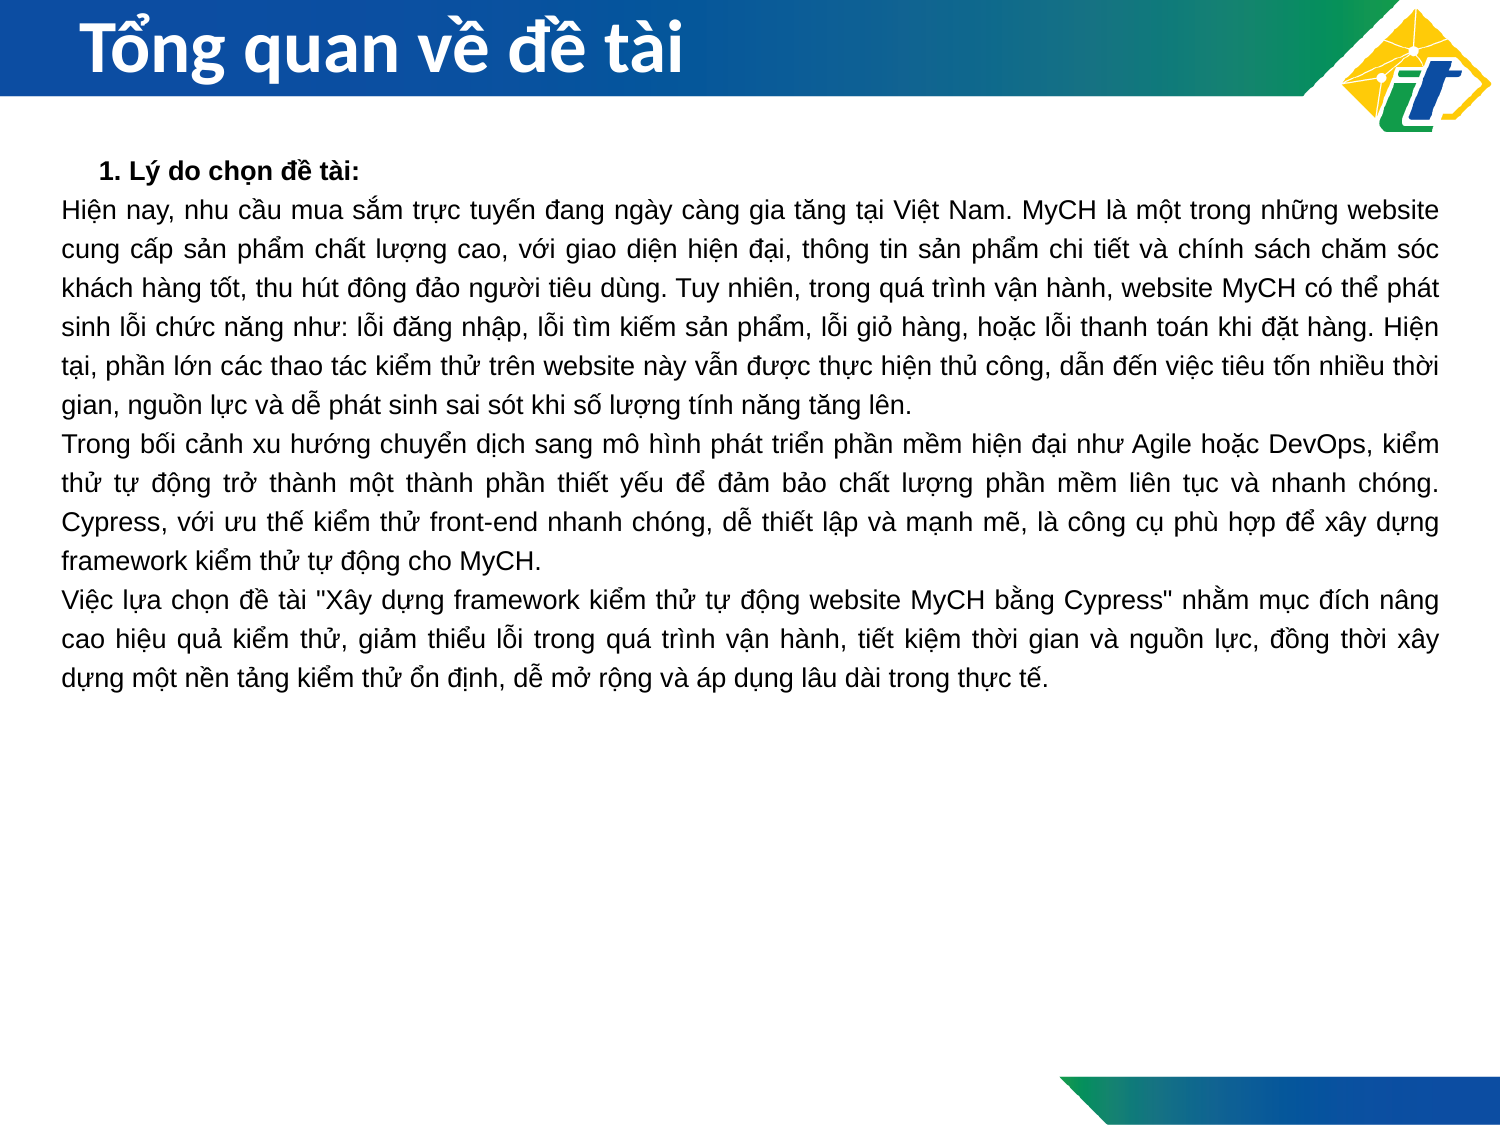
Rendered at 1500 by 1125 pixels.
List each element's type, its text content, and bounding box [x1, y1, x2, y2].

title Tổng quan về đề tài [47, 0, 1304, 97]
list 1. Lý do chọn đề tài: Hiện nay, nhu cầu mua sắm trực tuyến đang ngày càng gia tăng tại Việt Nam. MyCH là một trong những website cung cấp sản phẩm chất lượng cao, với giao diện hiện đại, thông tin sản phẩm chi tiết và chính sách chăm sóc khách hàng tốt, thu hút đông đảo người tiêu dùng. Tuy nhiên, trong quá trình vận hành, website MyCH có thể phát sinh lỗi chức năng như: lỗi đăng nhập, lỗi tìm kiếm sản phẩm, lỗi giỏ hàng, hoặc lỗi thanh toán khi đặt hàng. Hiện tại, phần lớn các thao tác kiểm thử trên website này vẫn được thực hiện thủ công, dẫn đến việc tiêu tốn nhiều thời gian, nguồn lực và dễ phát sinh sai sót khi số lượng tính năng tăng lên. Trong bối cảnh xu hướng chuyển dịch sang mô hình phát triển phần mềm hiện đại như Agile hoặc DevOps, kiểm thử tự động trở thành một thành phần thiết yếu để đảm bảo chất lượng phần mềm liên tục và nhanh chóng. Cypress, với ưu thế kiểm thử front-end nhanh chóng, dễ thiết lập và mạnh mẽ, là công cụ phù hợp để xây dựng framework kiểm thử tự động cho MyCH. Việc lựa chọn đề tài "Xây dựng framework kiểm thử tự động website MyCH bằng Cypress" nhằm mục đích nâng cao hiệu quả kiểm thử, giảm thiểu lỗi trong quá trình vận hành, tiết kiệm thời gian và nguồn lực, đồng thời xây dựng một nền tảng kiểm thử ổn định, dễ mở rộng và áp dụng lâu dài trong thực tế. [46, 139, 1454, 548]
picture [0, 0, 1500, 1125]
